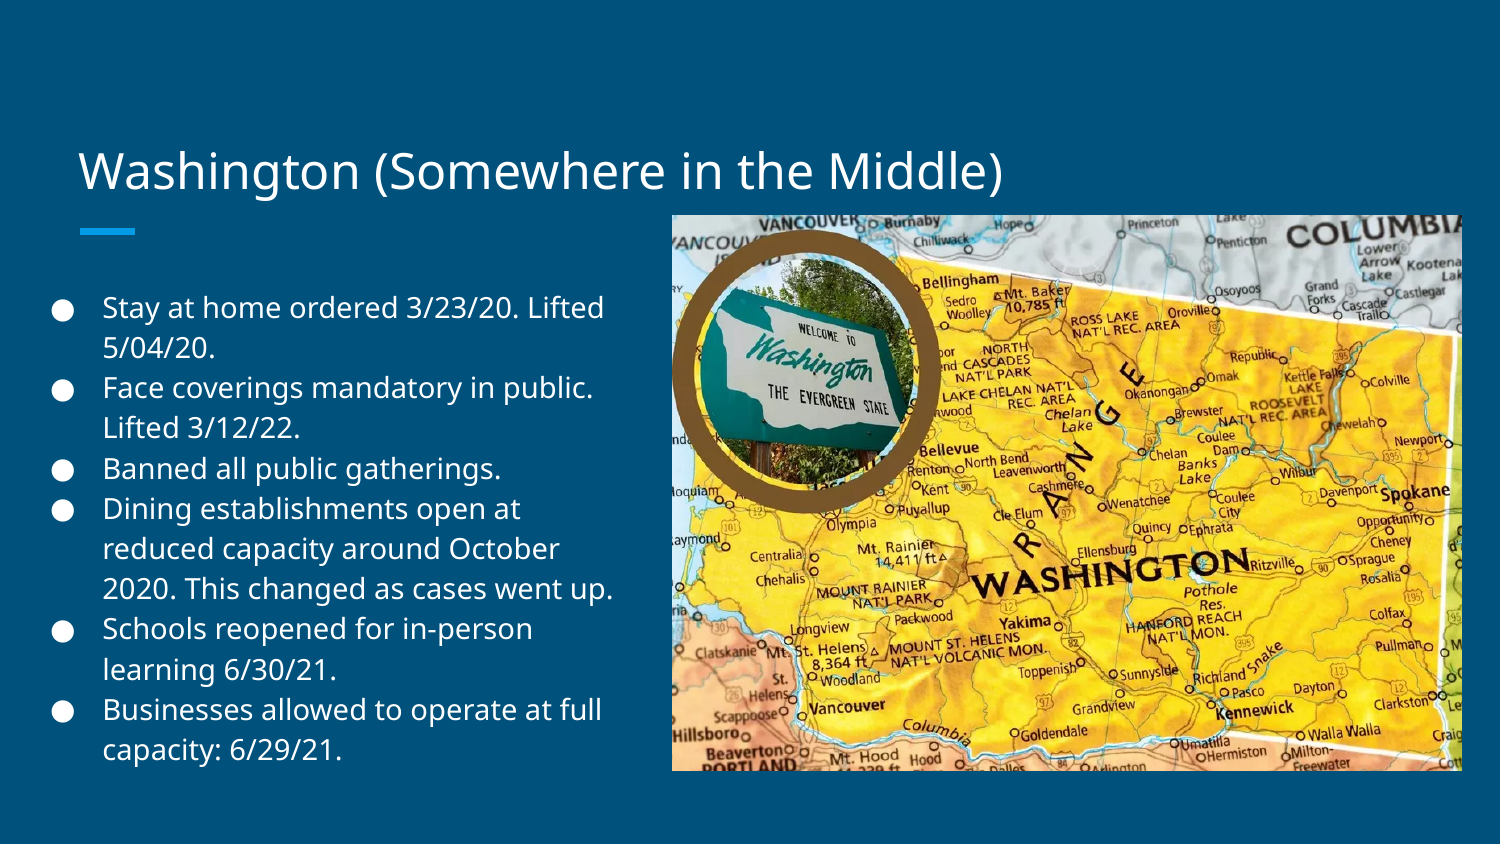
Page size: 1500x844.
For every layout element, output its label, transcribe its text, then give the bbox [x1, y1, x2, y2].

picture [303, 755, 316, 759]
picture [169, 751, 177, 760]
picture [673, 216, 1461, 770]
picture [200, 755, 209, 766]
title Washington (Somewhere in the Middle) [63, 91, 1352, 216]
list Stay at home ordered 3/23/20. Lifted 5/04/20. Face coverings mandatory in public. Lifted 3/12/22. Banned all public gatherings. Dining establishments open at reduced capacity around October 2020. This changed as cases went up. Schools reopened for in-person learning 6/30/21. Businesses allowed to operate at full capacity: 6/29/21. [12, 269, 645, 751]
picture [141, 751, 148, 760]
picture [135, 751, 140, 766]
picture [104, 751, 109, 759]
picture [123, 751, 130, 759]
picture [158, 751, 164, 759]
